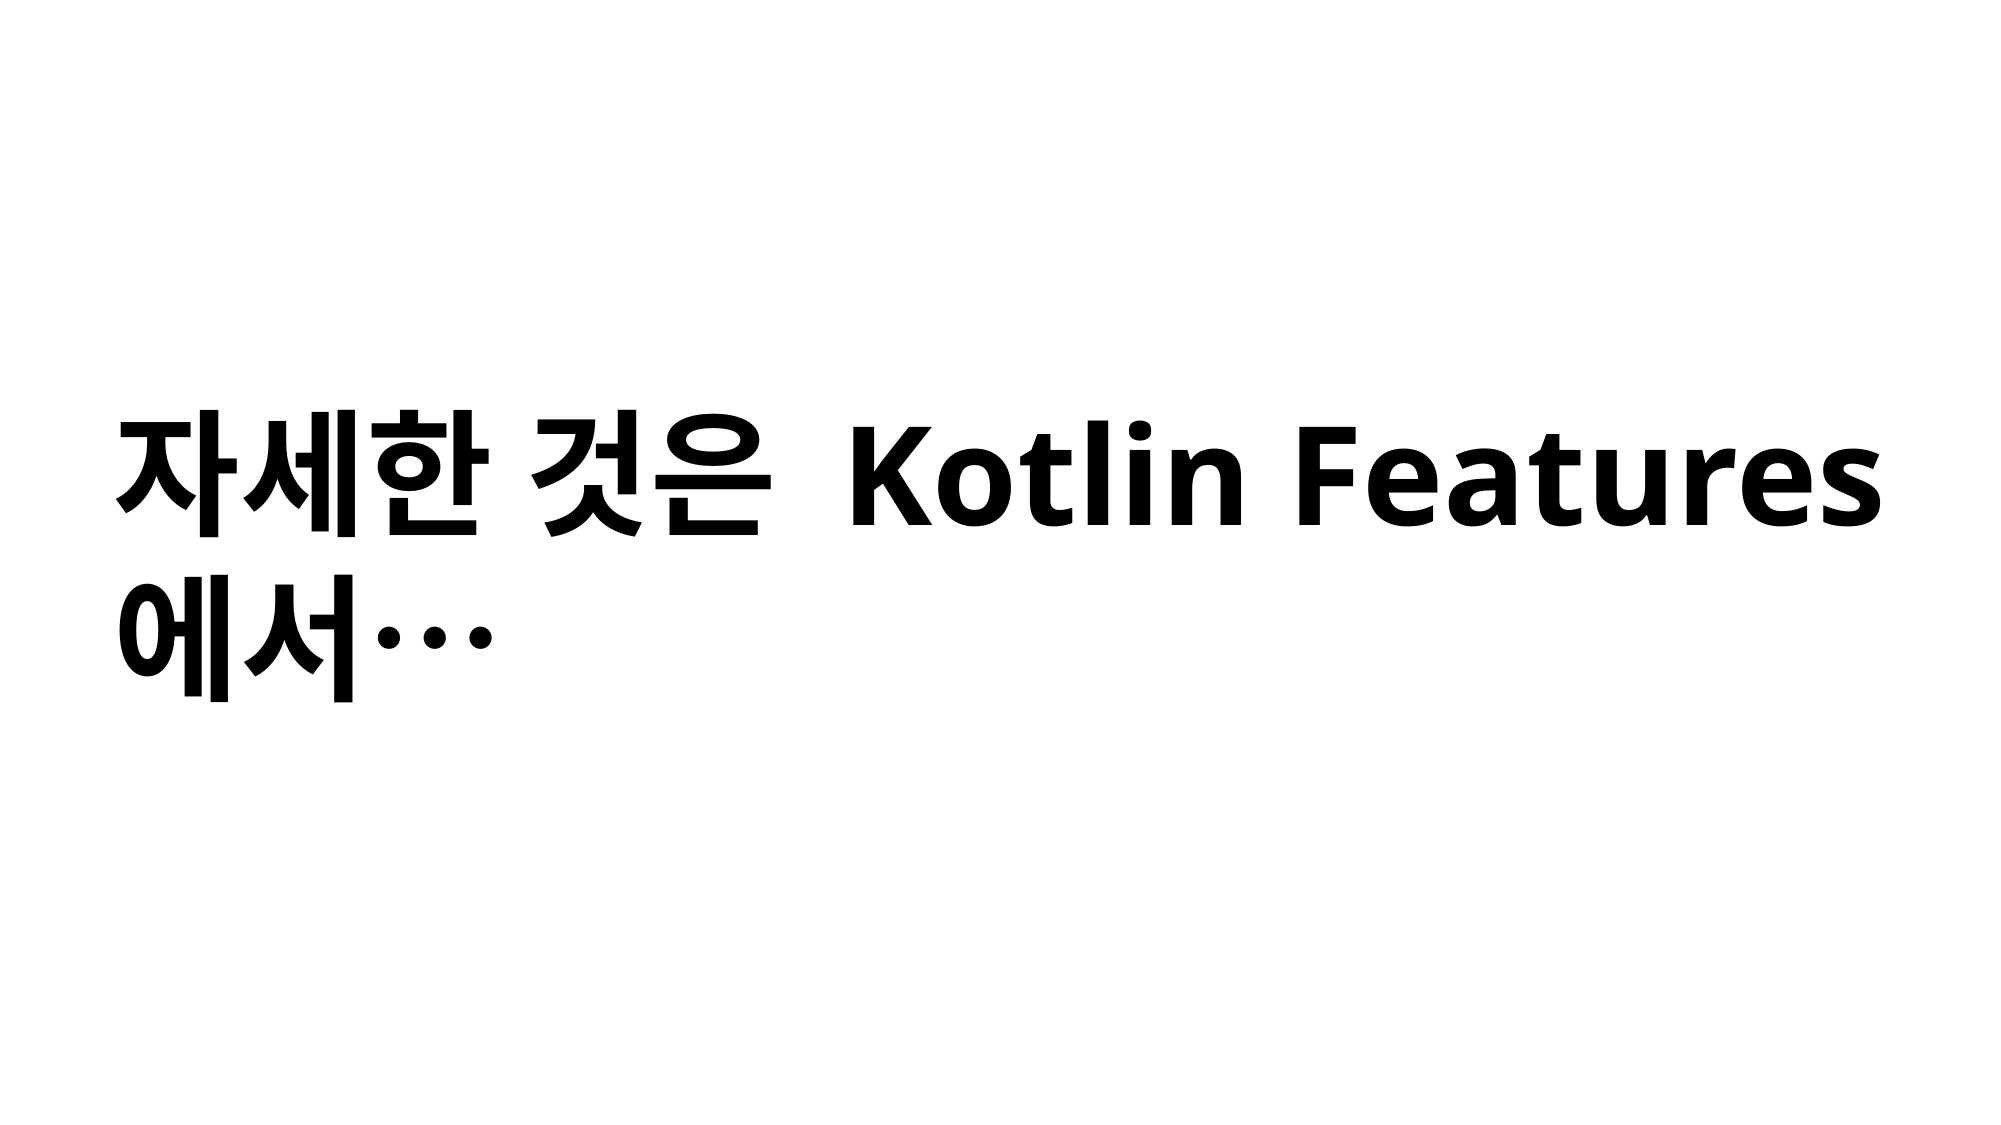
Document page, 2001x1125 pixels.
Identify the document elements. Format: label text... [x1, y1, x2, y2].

text_box 자세한 것은 Kotlin Features 에서… [106, 380, 1894, 726]
